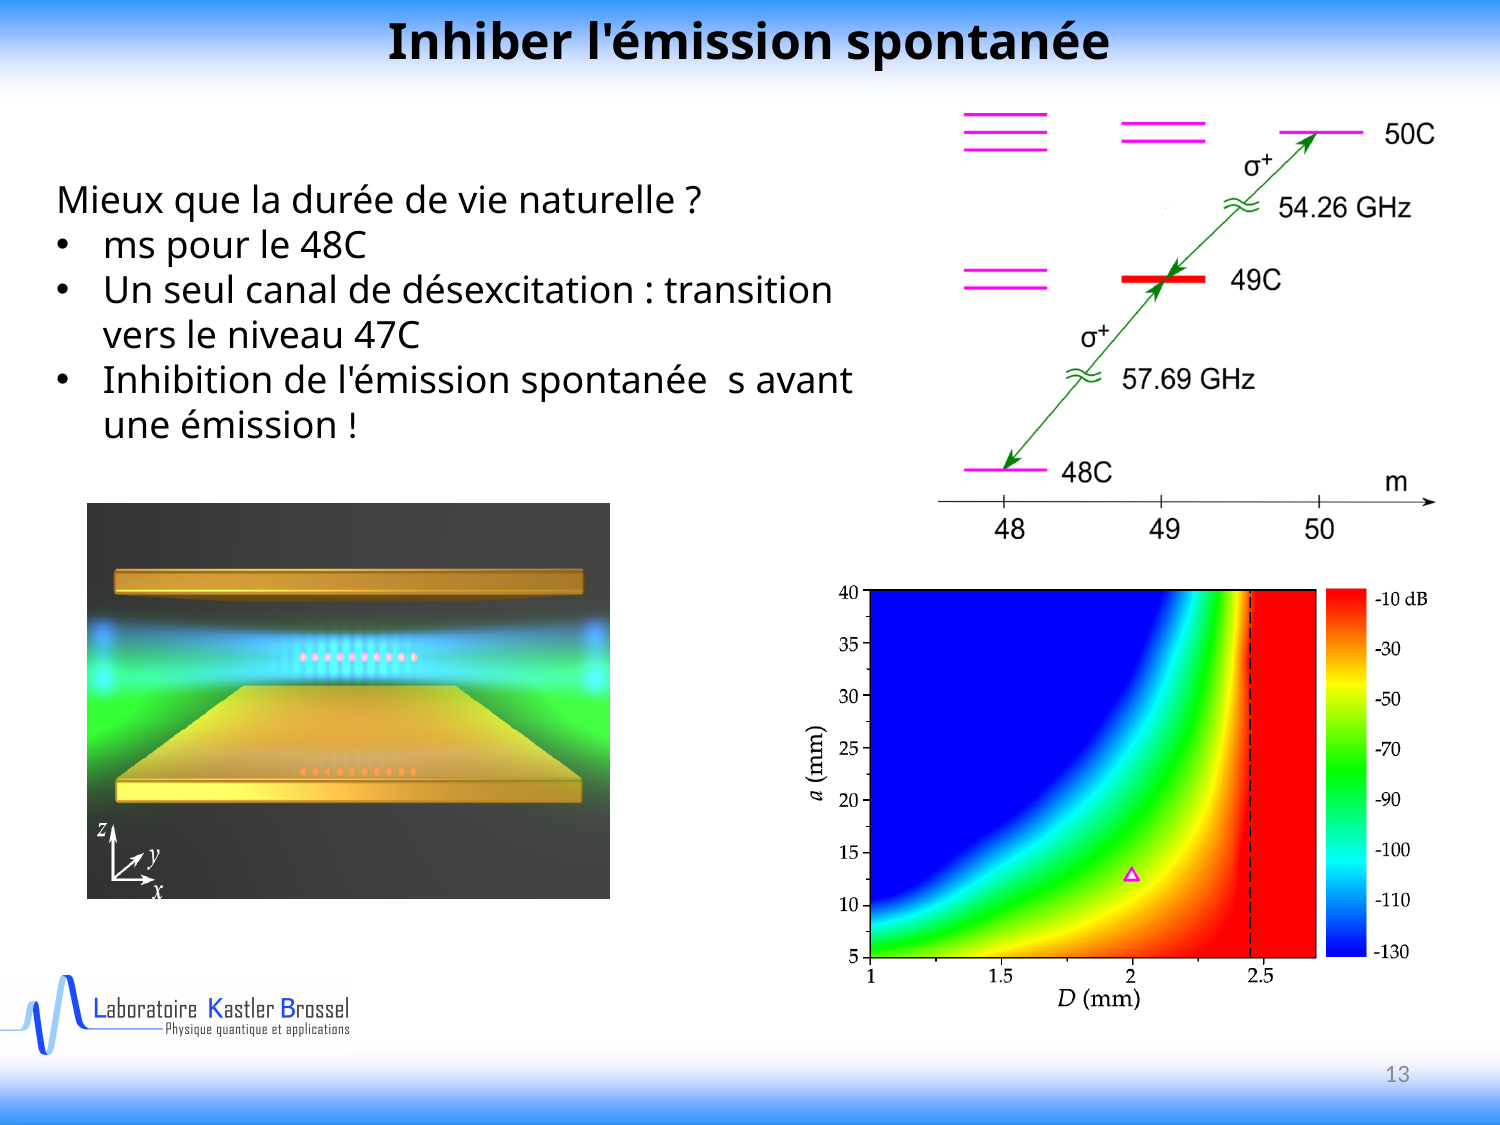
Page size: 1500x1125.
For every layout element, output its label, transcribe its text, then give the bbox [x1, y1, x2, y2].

picture [0, 79, 1500, 1125]
title Inhiber l'émission spontanée [0, 0, 1500, 79]
slide_number 13 [1074, 1042, 1425, 1103]
